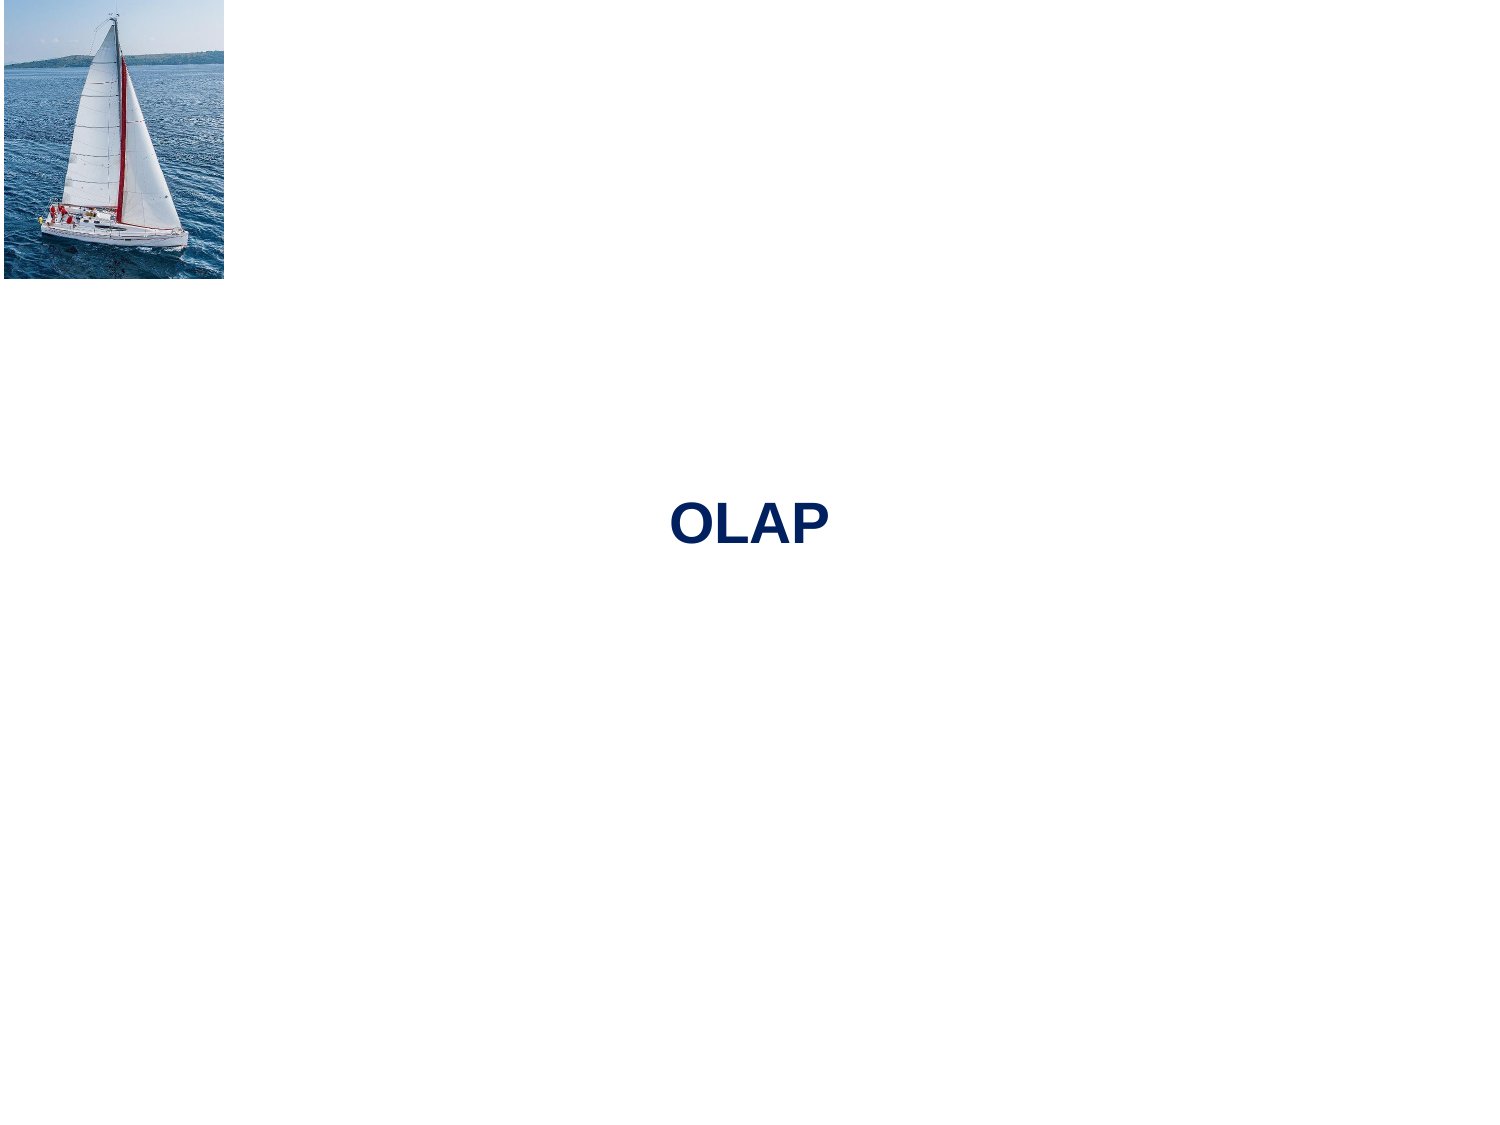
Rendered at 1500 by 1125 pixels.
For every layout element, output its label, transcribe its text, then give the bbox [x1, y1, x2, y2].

title OLAP [112, 374, 1388, 563]
picture [4, 0, 224, 279]
